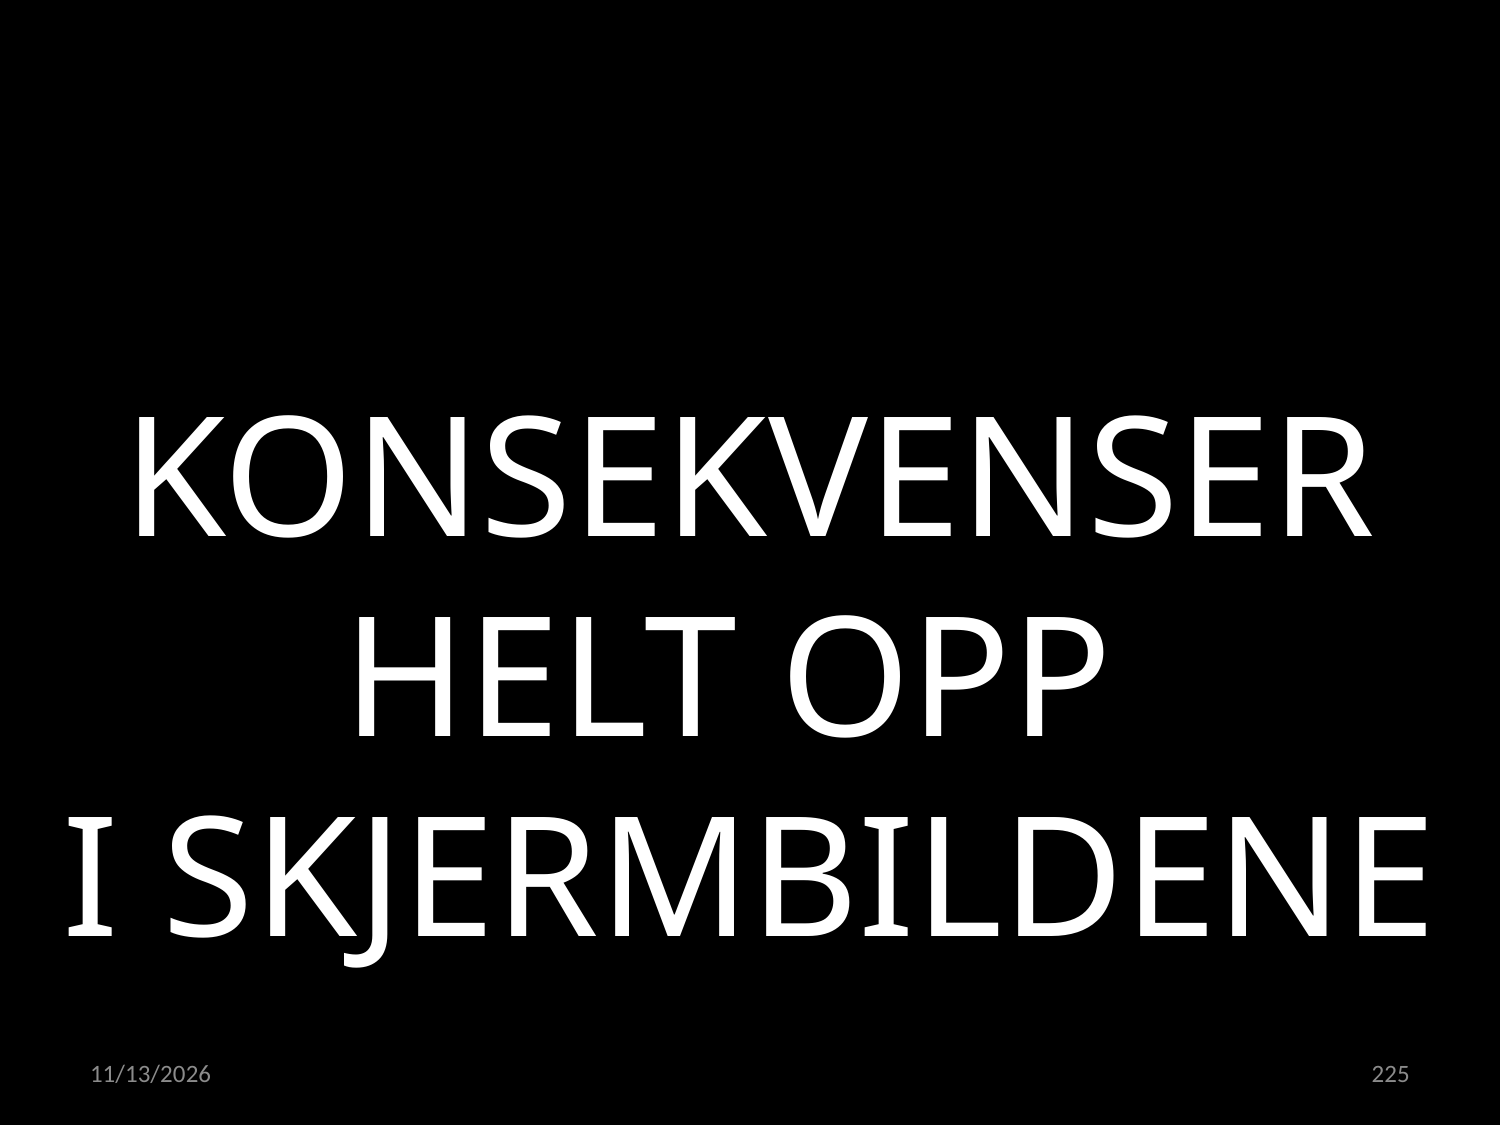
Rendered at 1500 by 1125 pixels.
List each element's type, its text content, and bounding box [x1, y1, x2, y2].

text_box KONSEKVENSER HELT OPP I SKJERMBILDENE [0, 361, 1500, 464]
slide_number 225 [1074, 1042, 1425, 1103]
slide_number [75, 1042, 425, 1103]
